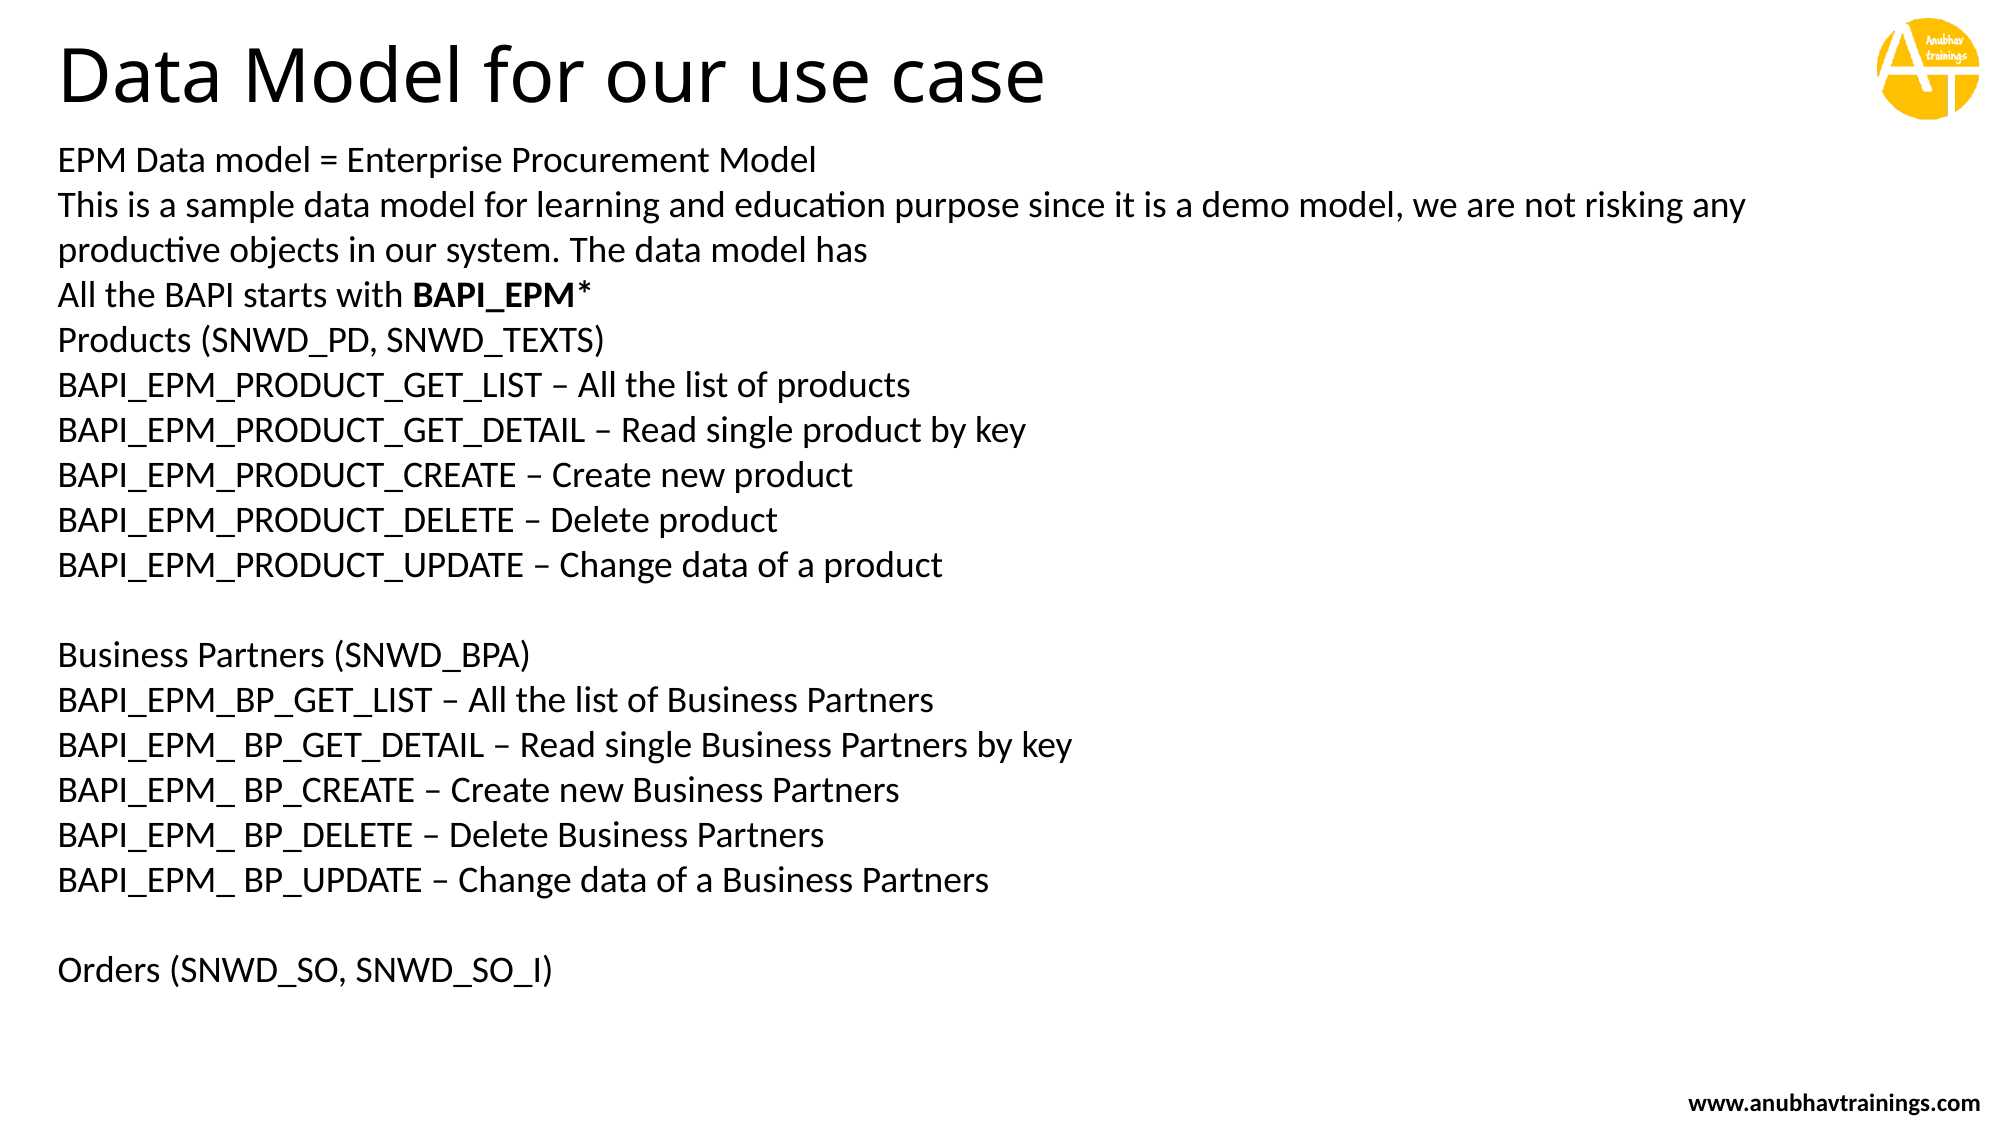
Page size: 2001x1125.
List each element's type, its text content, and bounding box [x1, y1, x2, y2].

footer www.anubhavtrainings.com [1669, 1089, 2000, 1114]
picture [1866, 11, 1985, 128]
text_box Data Model for our use case [42, 30, 1319, 127]
text_box EPM Data model = Enterprise Procurement Model This is a sample data model for learning and education purpose since it is a demo model, we are not risking any productive objects in our system. The data model has All the BAPI starts with BAPI_EPM* Products (SNWD_PD, SNWD_TEXTS) BAPI_EPM_PRODUCT_GET_LIST – All the list of products BAPI_EPM_PRODUCT_GET_DETAIL – Read single product by key BAPI_EPM_PRODUCT_CREATE – Create new product BAPI_EPM_PRODUCT_DELETE – Delete product BAPI_EPM_PRODUCT_UPDATE – Change data of a product Business Partners (SNWD_BPA) BAPI_EPM_BP_GET_LIST – All the list of Business Partners BAPI_EPM_ BP_GET_DETAIL – Read single Business Partners by key BAPI_EPM_ BP_CREATE – Create new Business Partners BAPI_EPM_ BP_DELETE – Delete Business Partners BAPI_EPM_ BP_UPDATE – Change data of a Business Partners Orders (SNWD_SO, SNWD_SO_I) [42, 127, 1874, 998]
